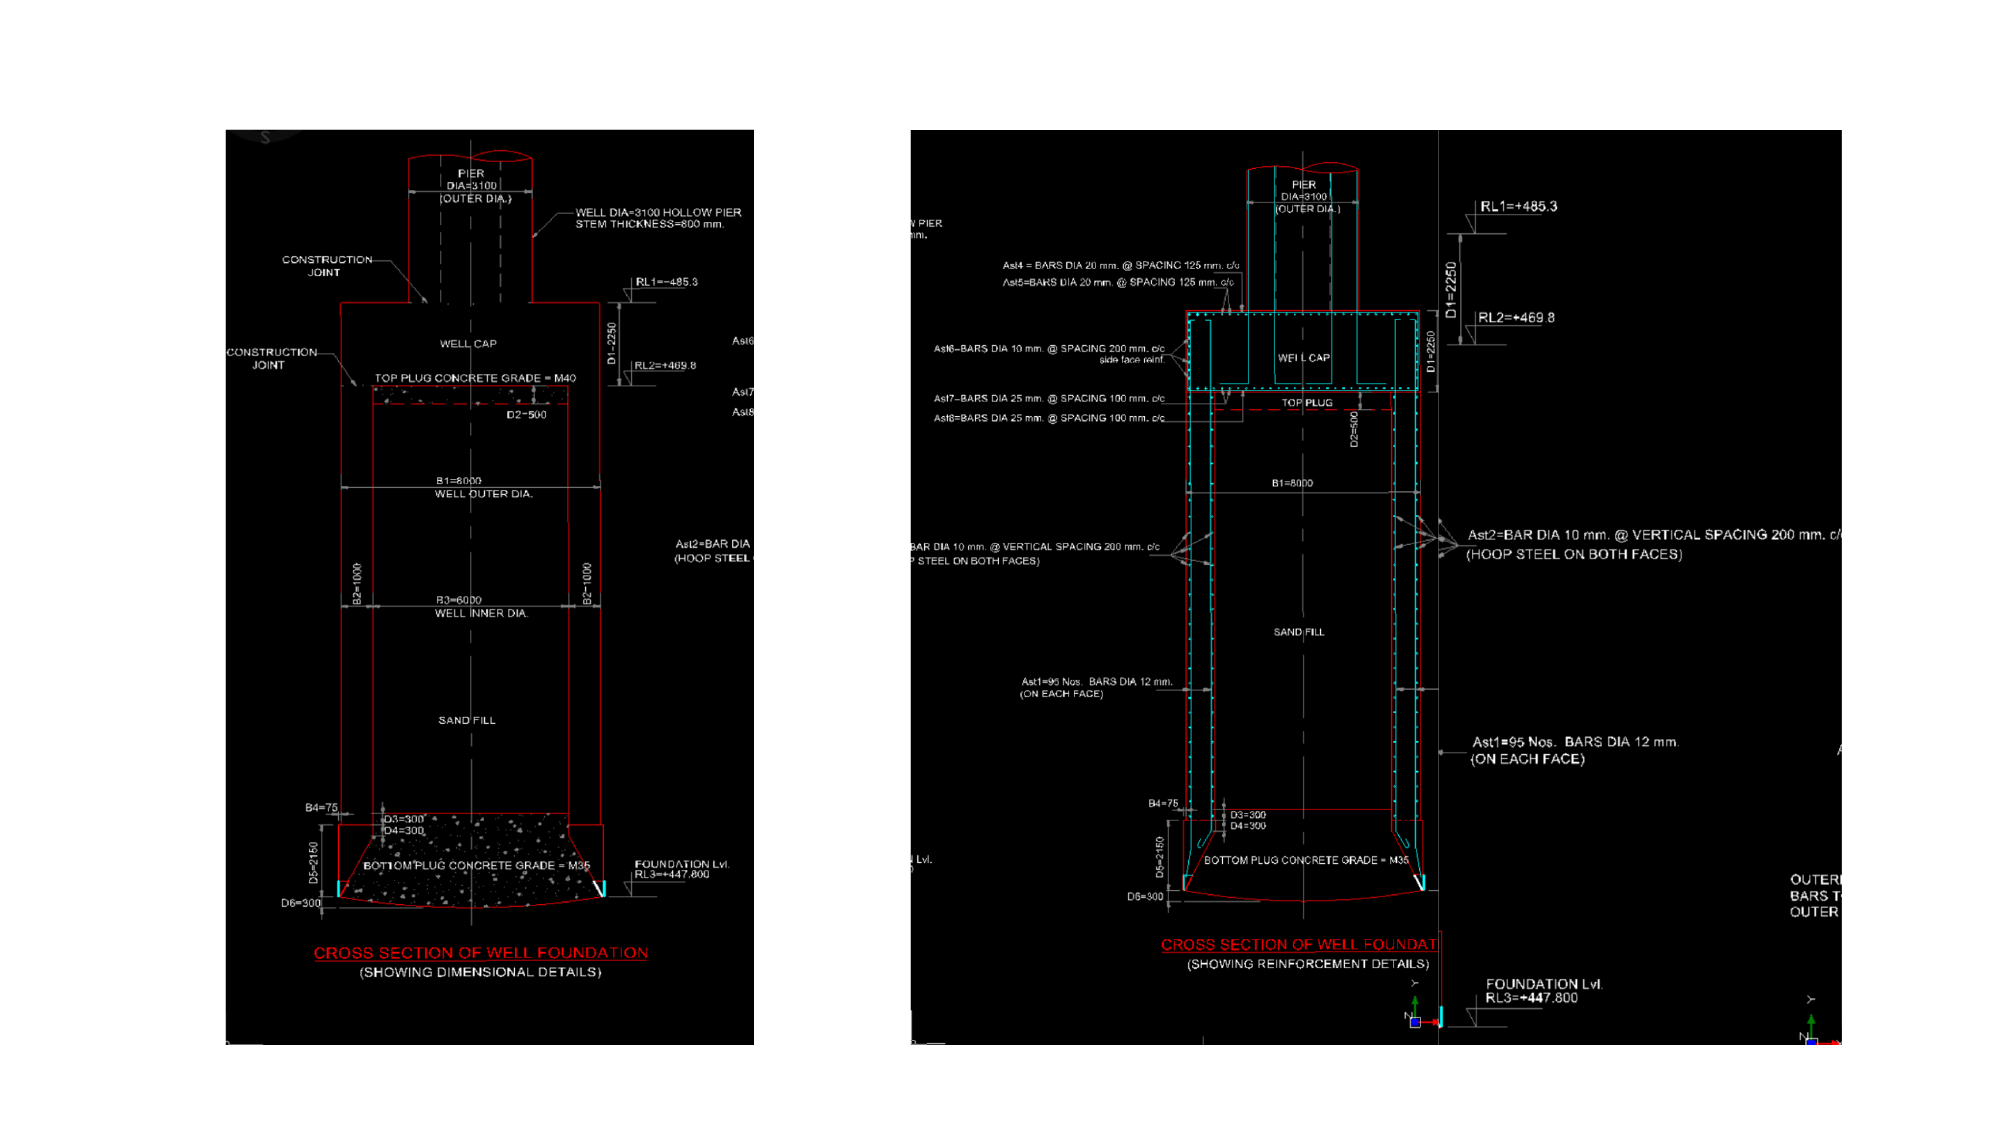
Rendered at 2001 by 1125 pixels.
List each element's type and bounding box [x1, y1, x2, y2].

list [31, 322, 716, 851]
picture [716, 322, 2000, 851]
